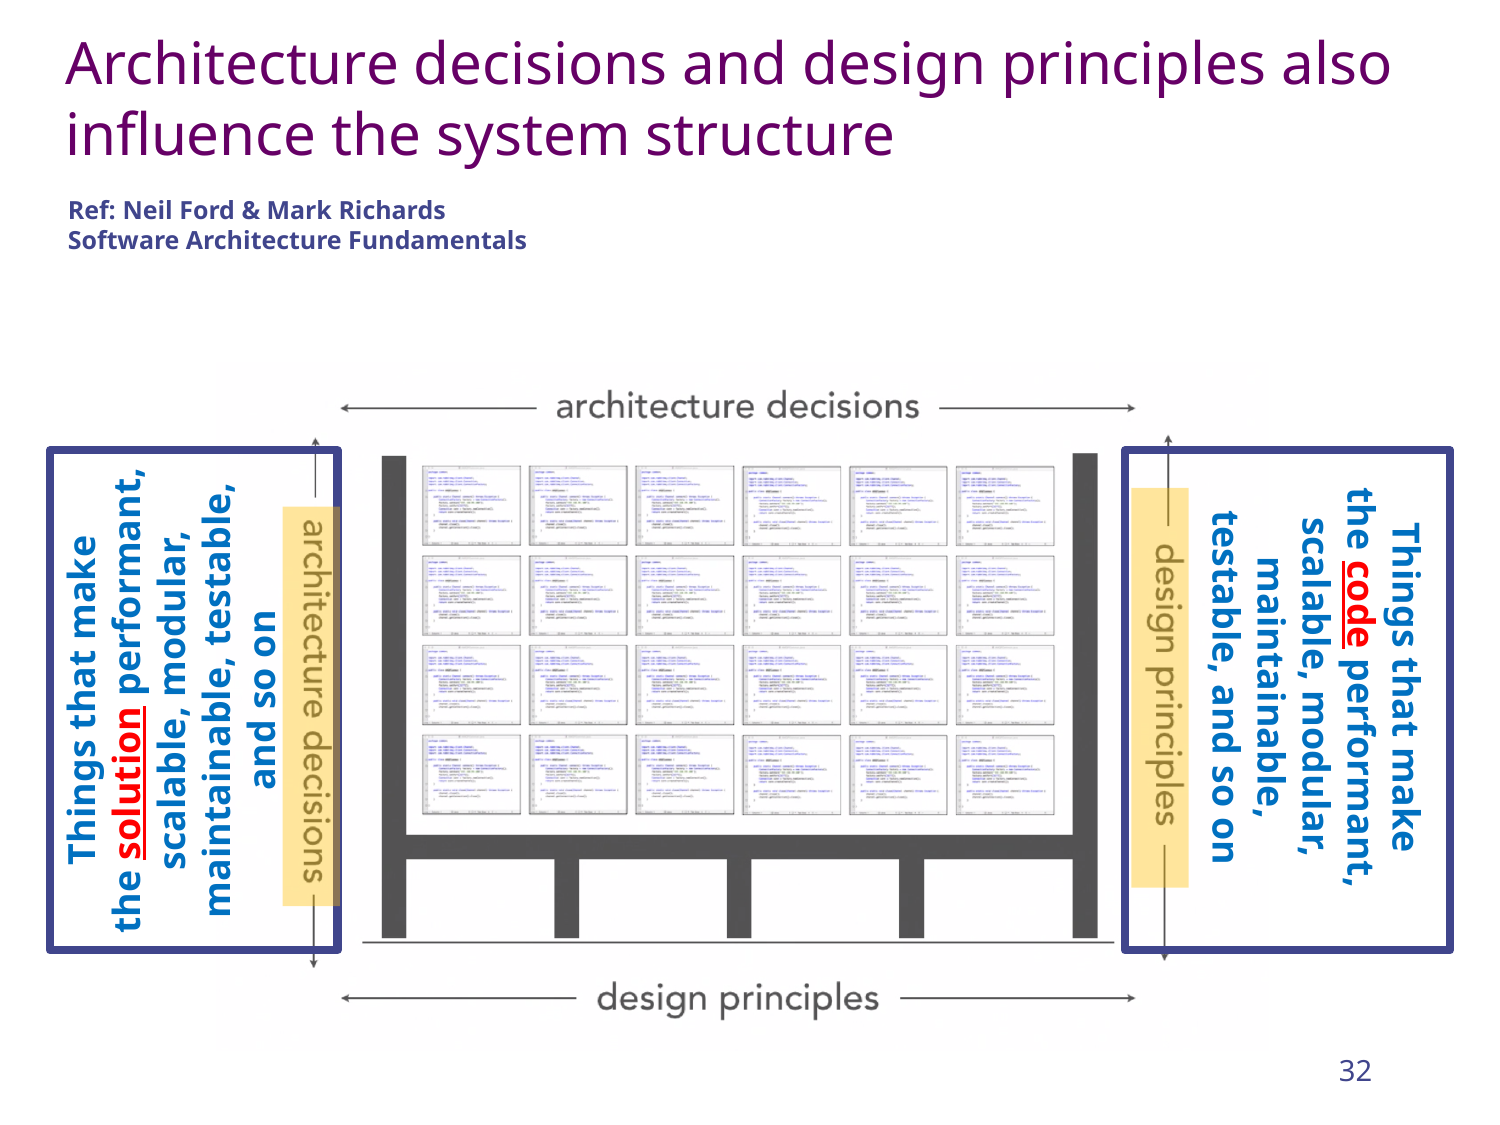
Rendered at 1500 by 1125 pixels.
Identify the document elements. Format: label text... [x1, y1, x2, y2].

text_box Ref: Neil Ford & Mark Richards Software Architecture Fundamentals [53, 187, 543, 262]
title Architecture decisions and design principles also influence the system structure [50, 19, 1450, 207]
slide_number 32 [1074, 1025, 1388, 1100]
picture [216, 362, 1270, 1051]
text_box [1274, 450, 1450, 951]
text_box [49, 450, 211, 951]
